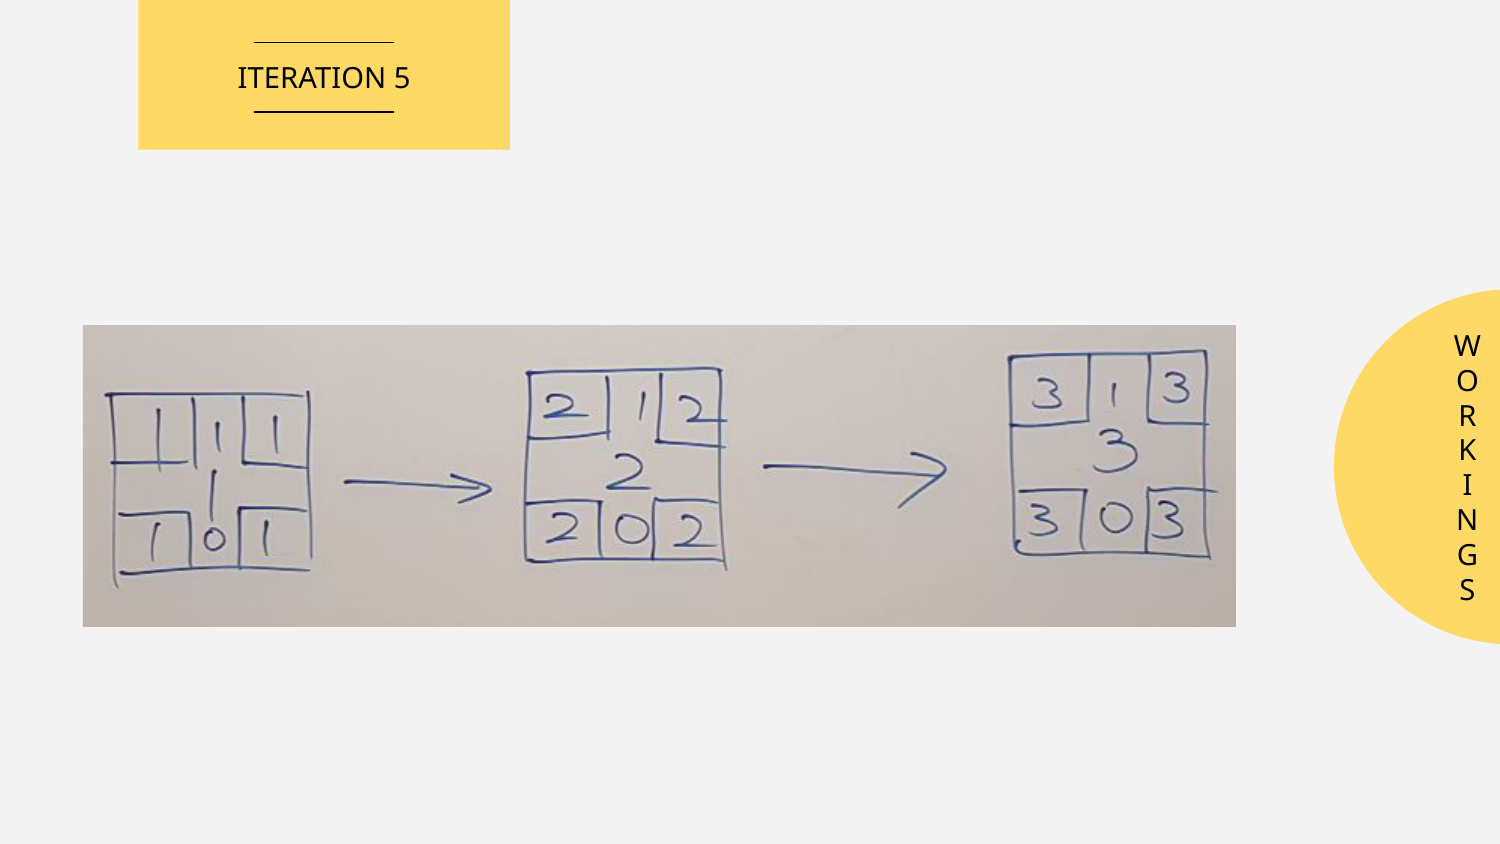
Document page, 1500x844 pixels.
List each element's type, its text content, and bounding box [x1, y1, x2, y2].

title ITERATION 5 [182, 44, 466, 109]
text_box [1333, 289, 1500, 644]
text_box [138, 0, 510, 150]
title W O R K I N G S [1435, 307, 1500, 627]
picture [82, 325, 1237, 627]
